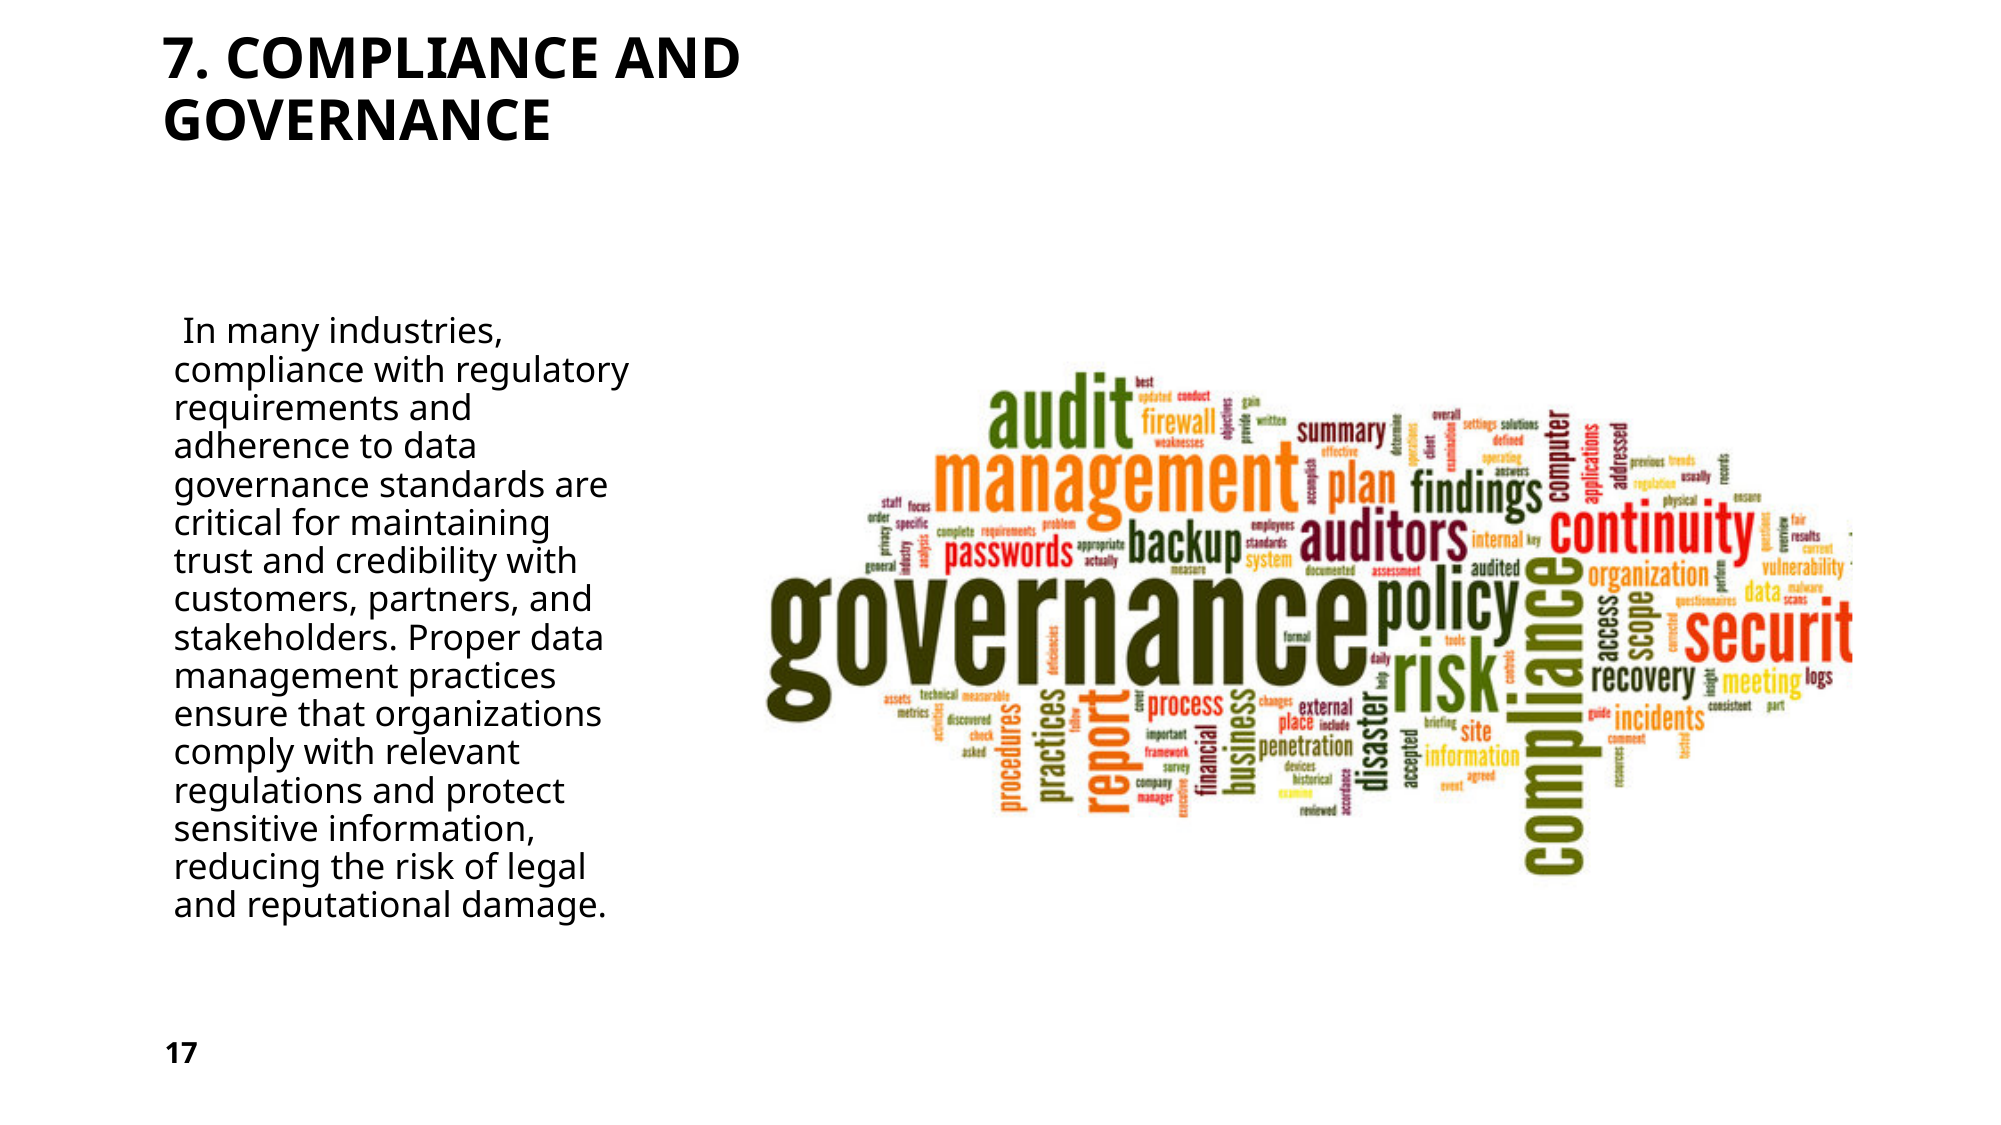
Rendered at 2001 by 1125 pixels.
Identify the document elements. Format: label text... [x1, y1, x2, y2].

picture [742, 305, 1853, 946]
slide_number 17 [149, 1024, 345, 1085]
list In many industries, compliance with regulatory requirements and adherence to data governance standards are critical for maintaining trust and credibility with customers, partners, and stakeholders. Proper data management practices ensure that organizations comply with relevant regulations and protect sensitive information, reducing the risk of legal and reputational damage. [158, 305, 654, 946]
title 7. Compliance and Governance [147, 22, 1160, 228]
